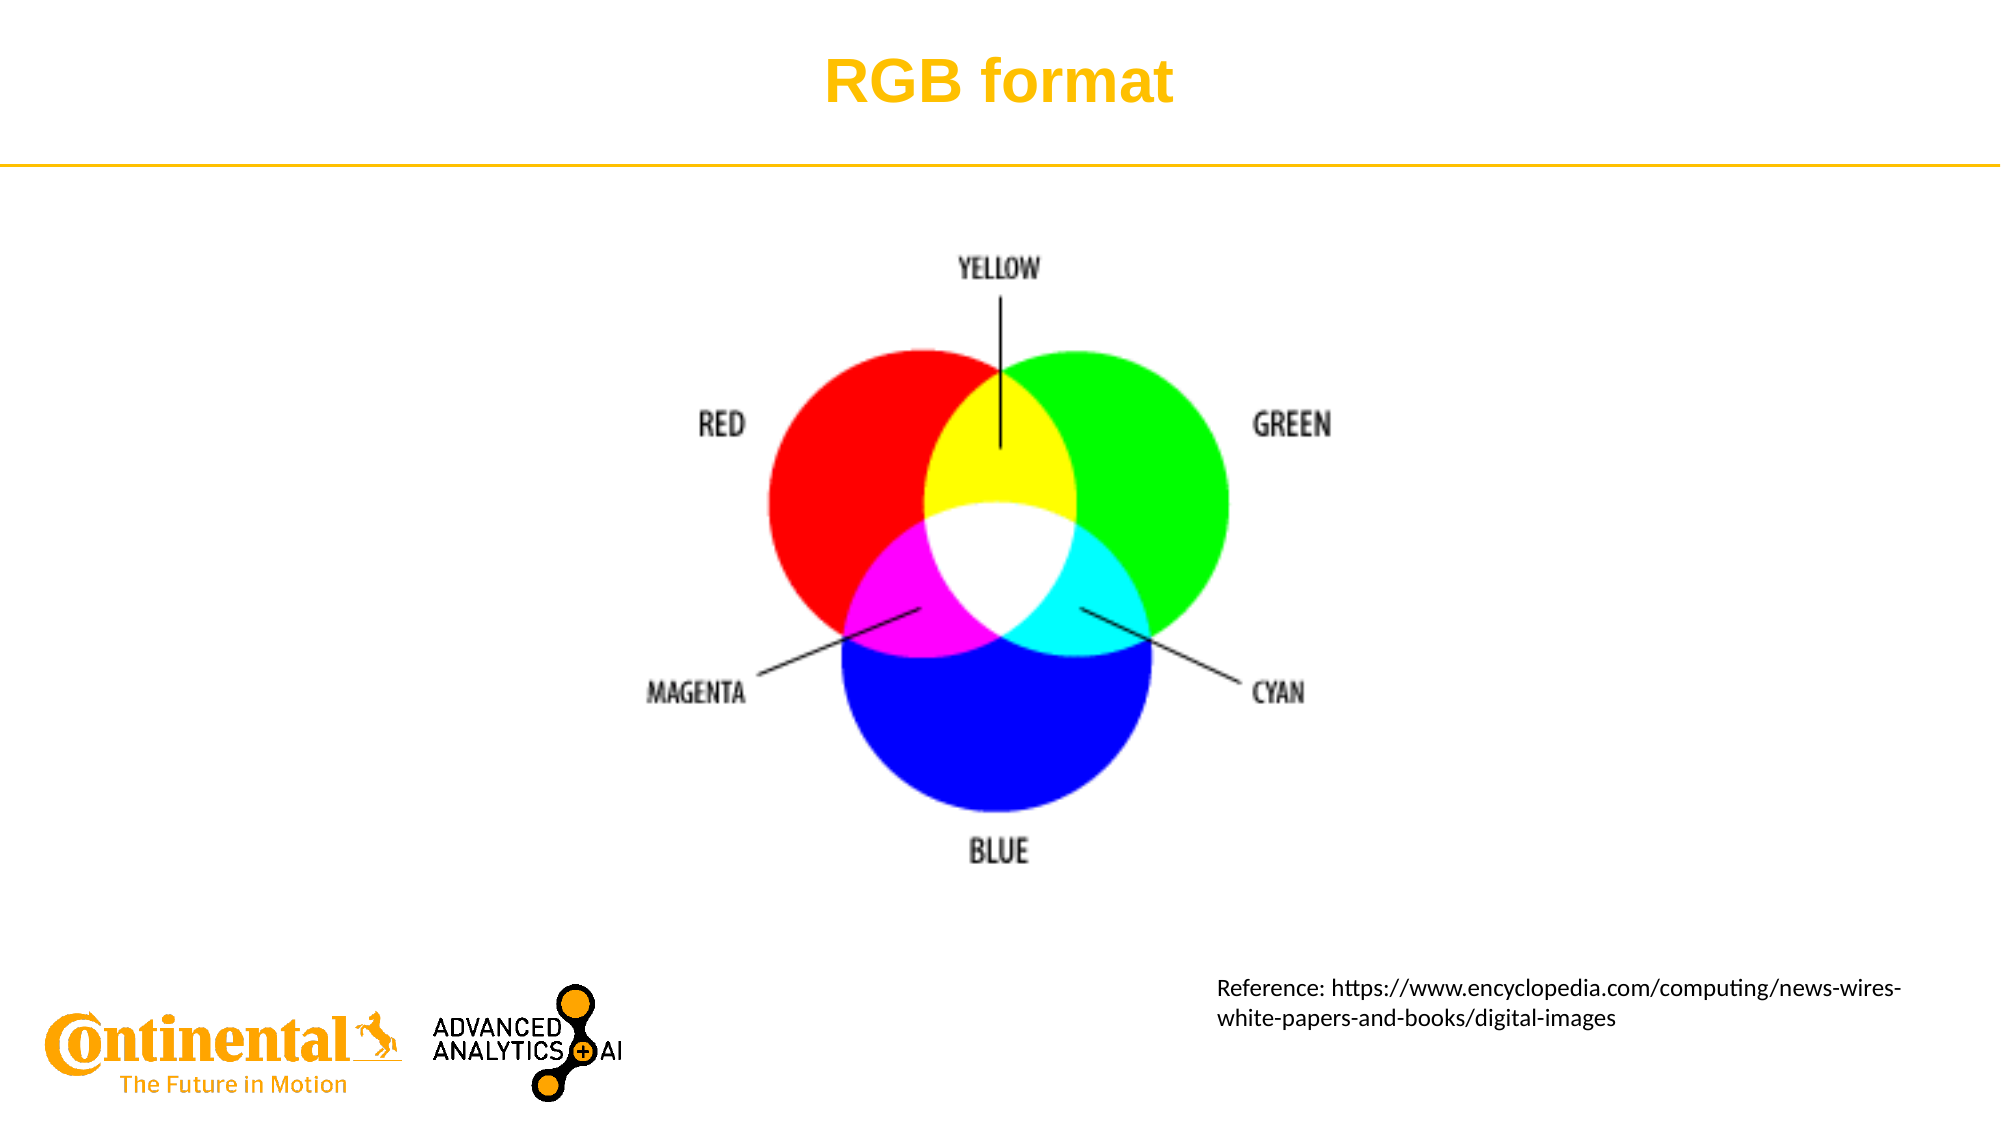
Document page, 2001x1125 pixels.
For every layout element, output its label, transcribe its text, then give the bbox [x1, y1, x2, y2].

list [466, 237, 1534, 888]
text_box Reference: https://www.encyclopedia.com/computing/news-wires-white-papers-and-books/digital-images [1202, 964, 1948, 1039]
picture [12, 978, 621, 1125]
title RGB format [0, 0, 2000, 166]
